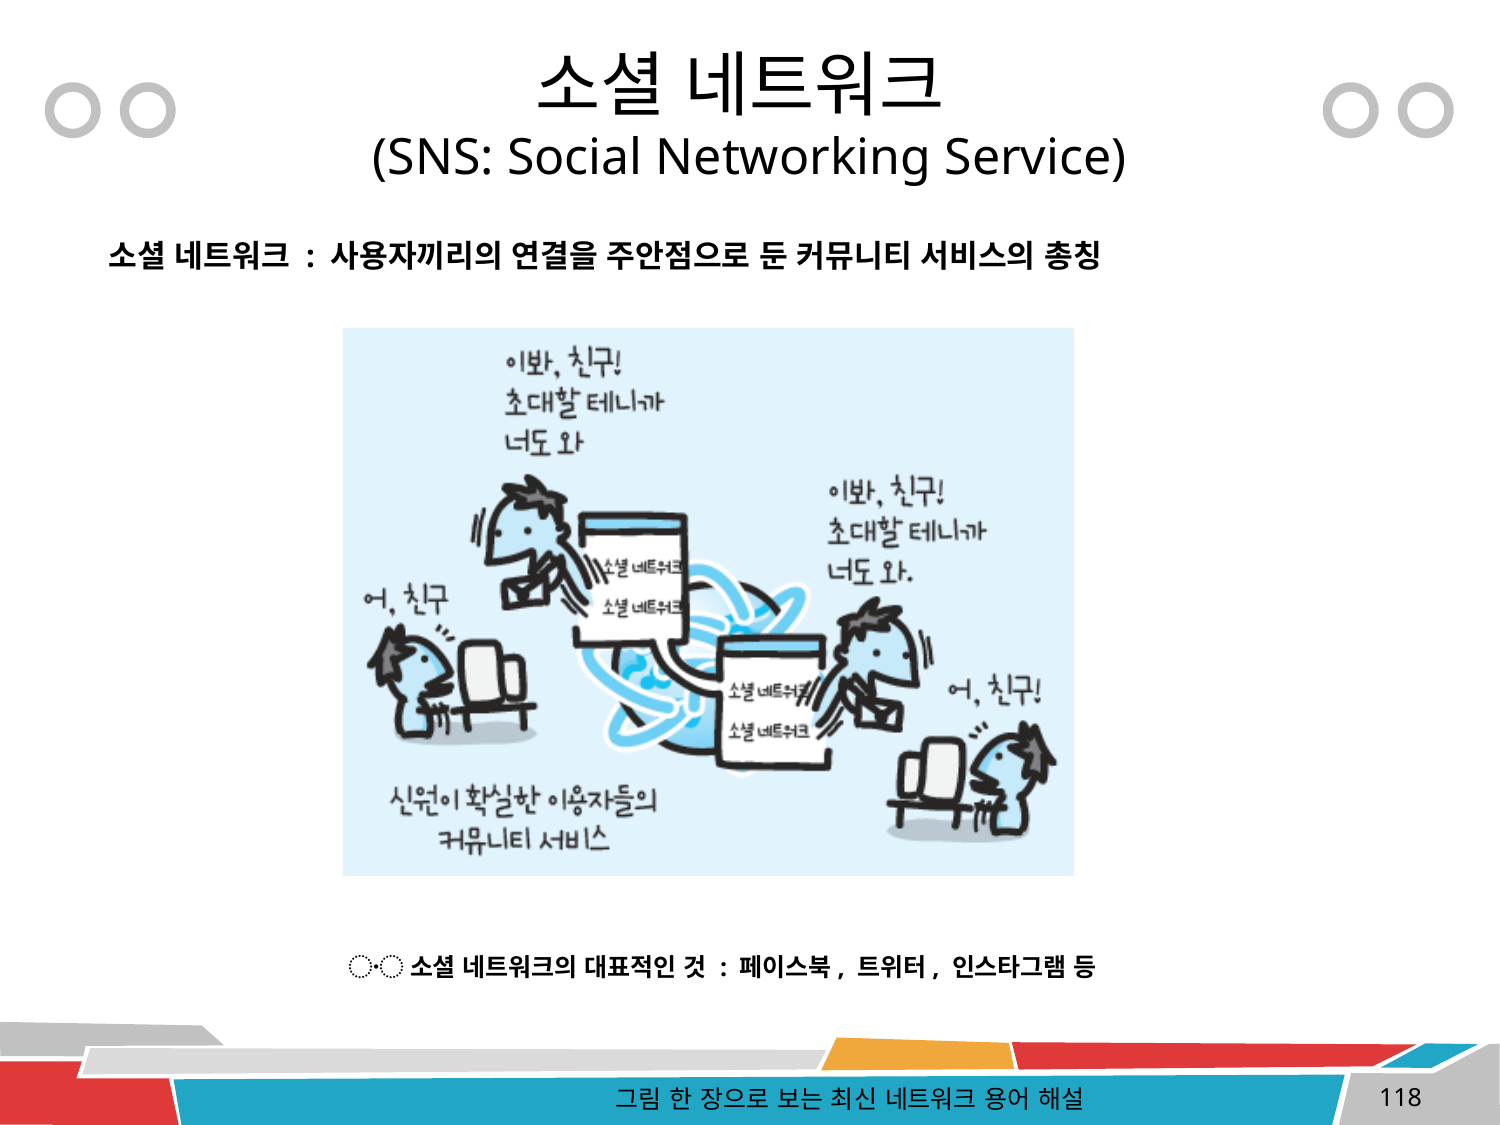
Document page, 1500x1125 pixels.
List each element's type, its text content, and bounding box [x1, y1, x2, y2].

text_box 〮 소셜 네트워크의 대표적인 것 : 페이스북, 트위터, 인스타그램 등 [333, 929, 1112, 989]
picture [342, 328, 1074, 876]
slide_number 118 [1361, 1080, 1437, 1118]
text_box 소셜 네트워크 : 사용자끼리의 연결을 주안점으로 둔 커뮤니티 서비스의 총칭 [93, 210, 1352, 282]
title 소셜 네트워크 (SNS: Social Networking Service) [175, 18, 1325, 206]
footer 그림 한 장으로 보는 최신 네트워크 용어 해설 [438, 1080, 1263, 1118]
